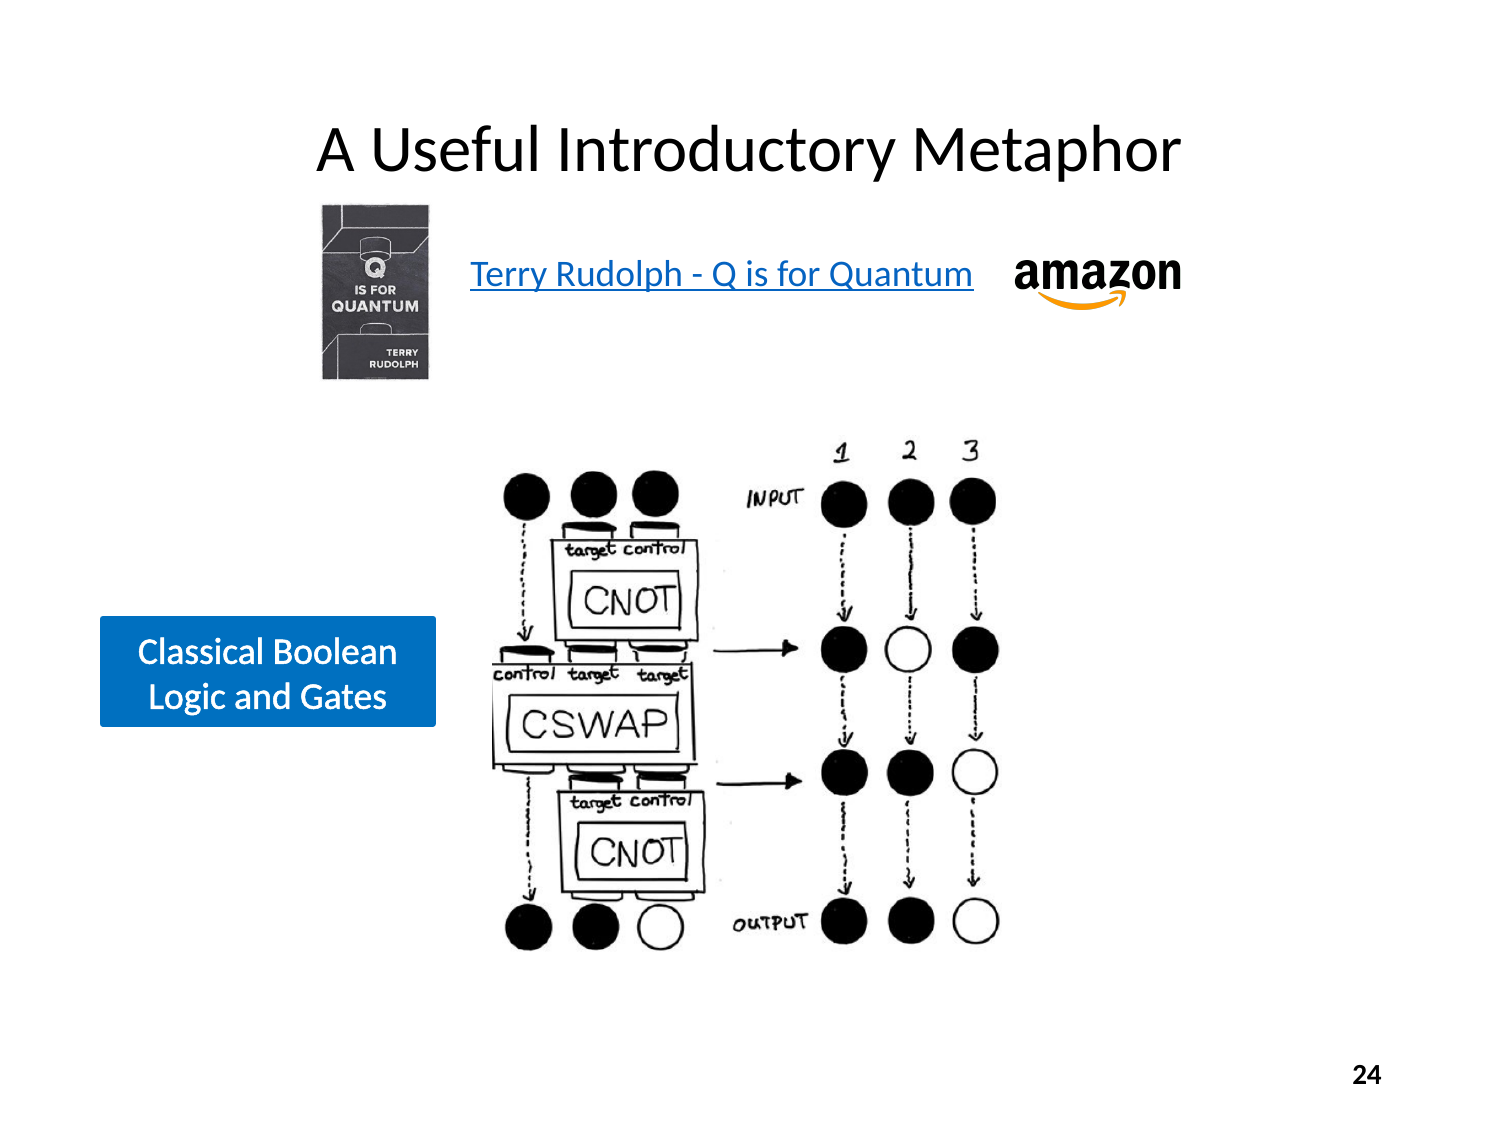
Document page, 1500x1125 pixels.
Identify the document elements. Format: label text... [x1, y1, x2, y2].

slide_number 24 [1059, 1042, 1397, 1103]
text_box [319, 200, 1181, 382]
text_box Classical Boolean Logic and Gates [102, 618, 433, 724]
picture [492, 422, 1008, 962]
title A Useful Introductory Metaphor [103, 59, 1397, 241]
